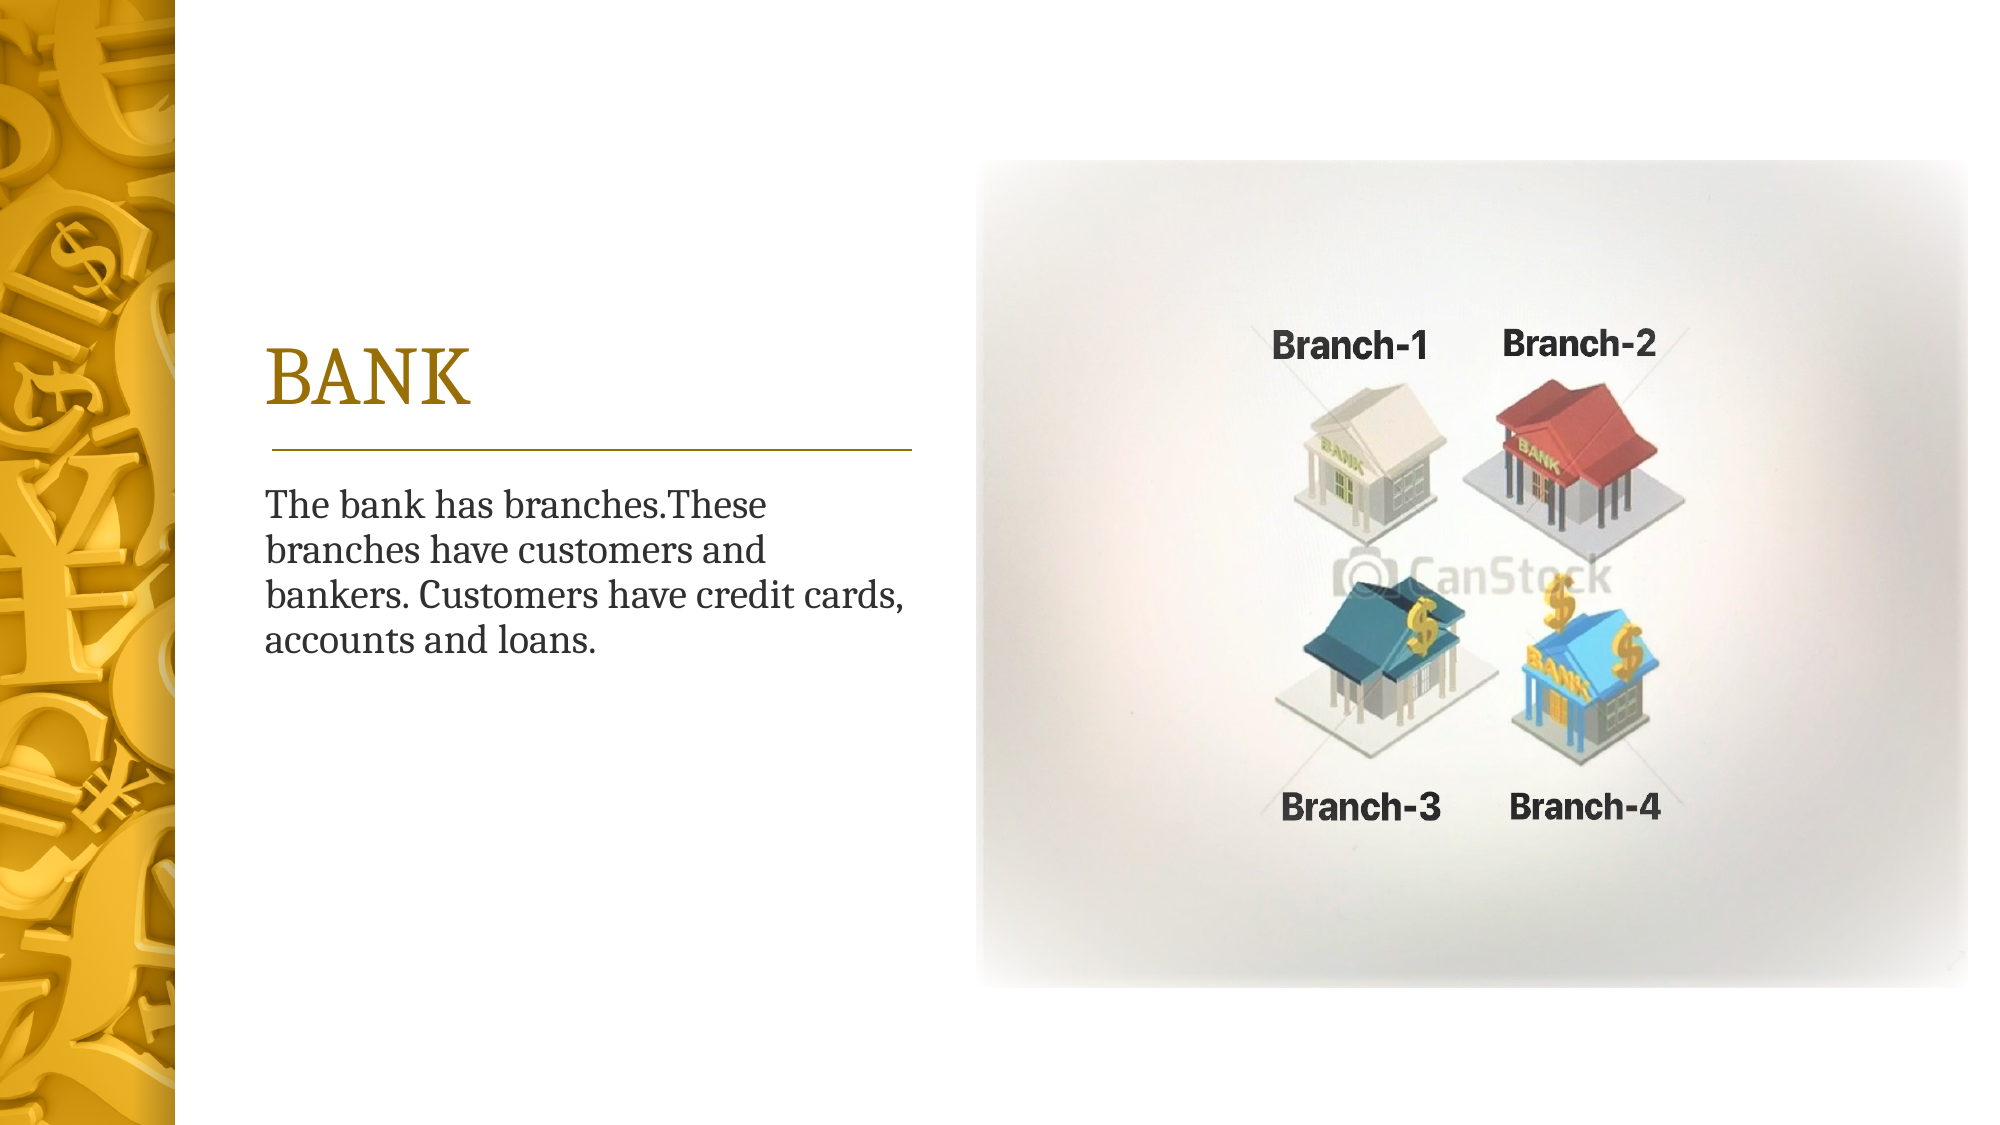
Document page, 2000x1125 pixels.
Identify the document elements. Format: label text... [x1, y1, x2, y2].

picture [0, 0, 175, 1125]
list The bank has branches.These branches have customers and bankers. Customers have credit cards, accounts and loans. [249, 474, 925, 763]
title BANK [249, 112, 925, 429]
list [976, 160, 1968, 988]
